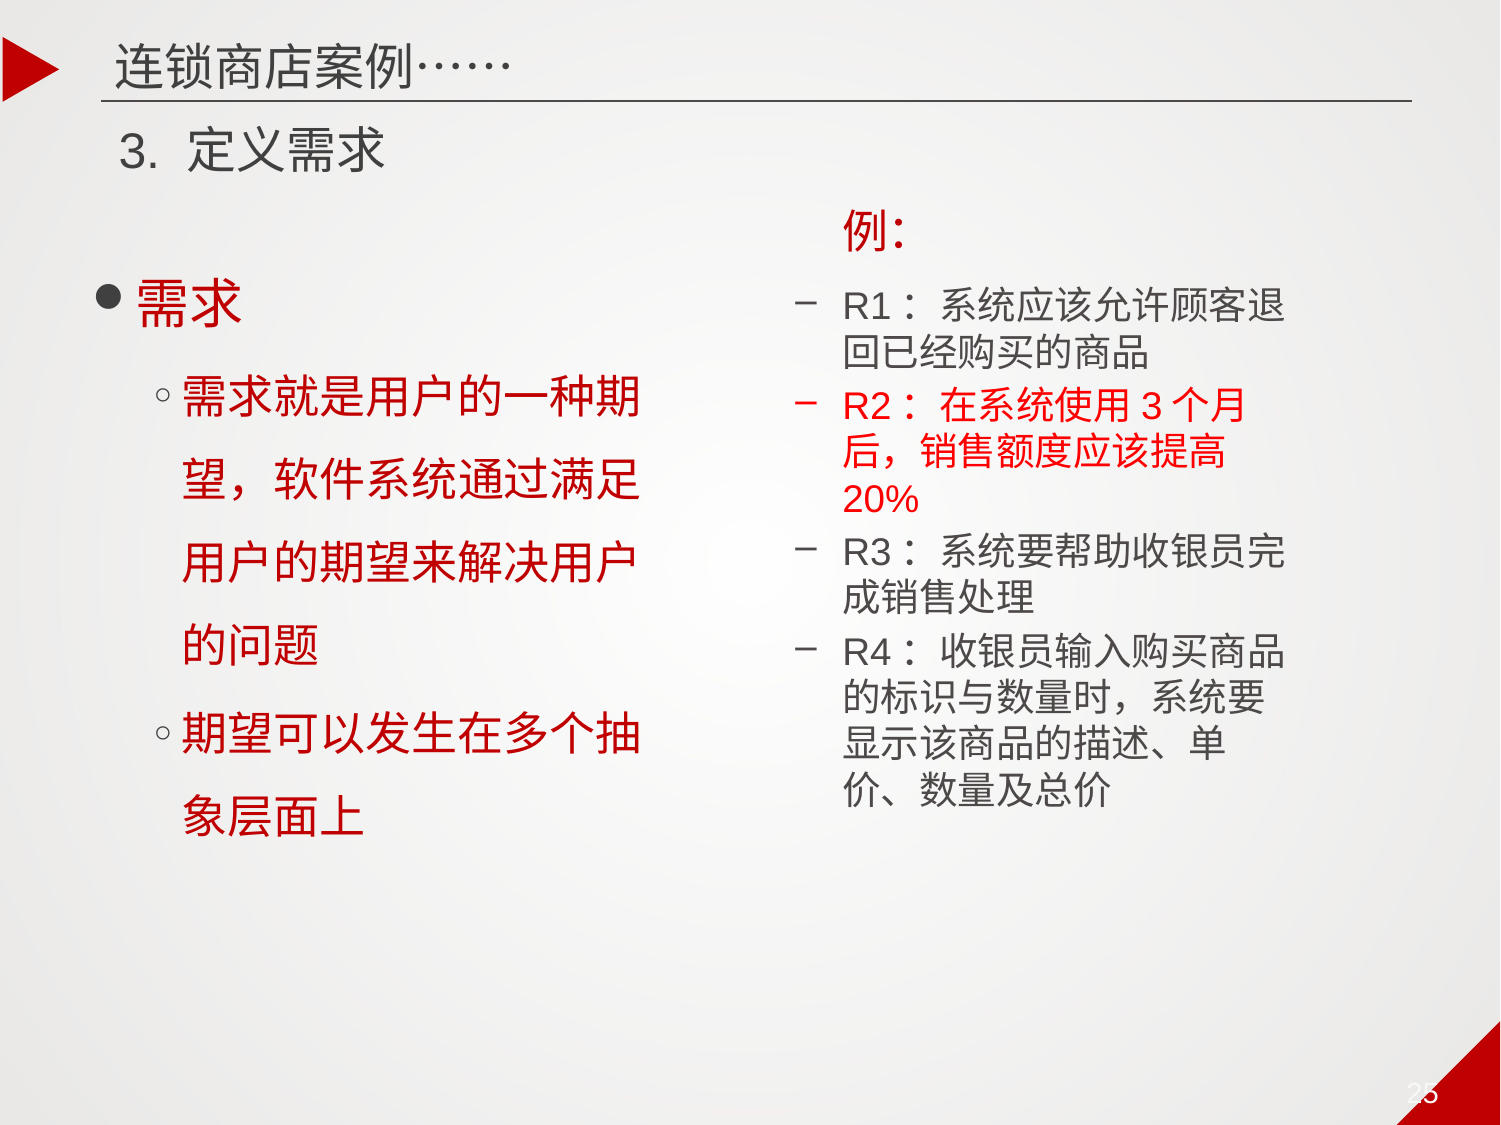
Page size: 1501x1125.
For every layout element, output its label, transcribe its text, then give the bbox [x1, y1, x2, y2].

text_box [2, 36, 60, 102]
title 3. 定义需求 [103, 102, 1397, 201]
text_box 例： [827, 194, 950, 265]
list R1：系统应该允许顾客退回已经购买的商品 R2：在系统使用3个月后，销售额度应该提高20% R3：系统要帮助收银员完成销售处理 R4：收银员输入购买商品的标识与数量时，系统要显示该商品的描述、单价、数量及总价 [706, 274, 1312, 1032]
text_box 连锁商店案例…… [100, 17, 896, 100]
title 3. 定义需求 [896, 96, 1397, 100]
text_box 连锁商店案例…… [100, 102, 896, 108]
text_box 需求 需求就是用户的一种期望，软件系统通过满足用户的期望来解决用户的问题 期望可以发生在多个抽象层面上 [77, 230, 683, 988]
picture [0, 0, 1501, 1125]
picture [1426, 1085, 1435, 1091]
